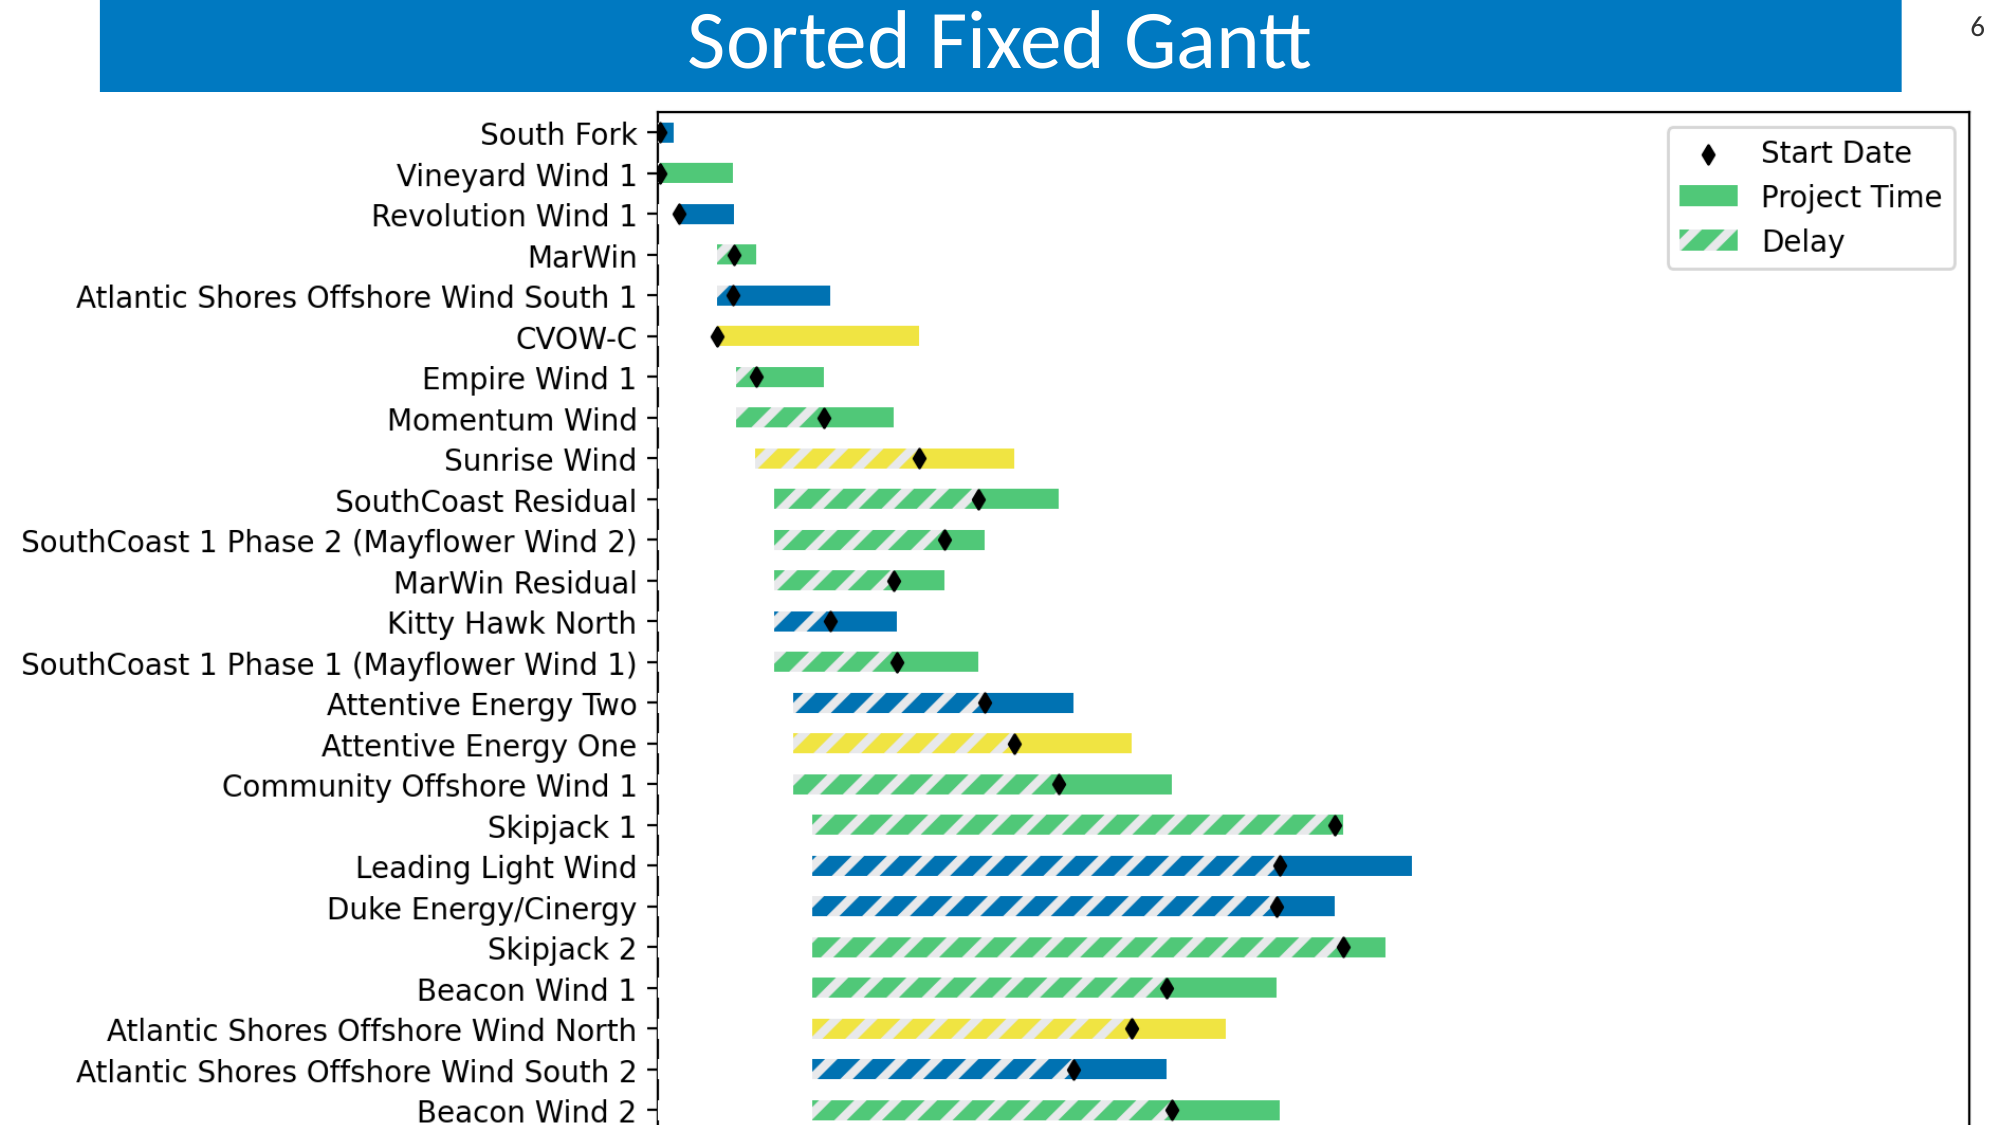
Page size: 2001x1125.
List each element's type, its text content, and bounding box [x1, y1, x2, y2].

title Sorted Fixed Gantt [99, 0, 1902, 90]
picture [0, 92, 2000, 1125]
